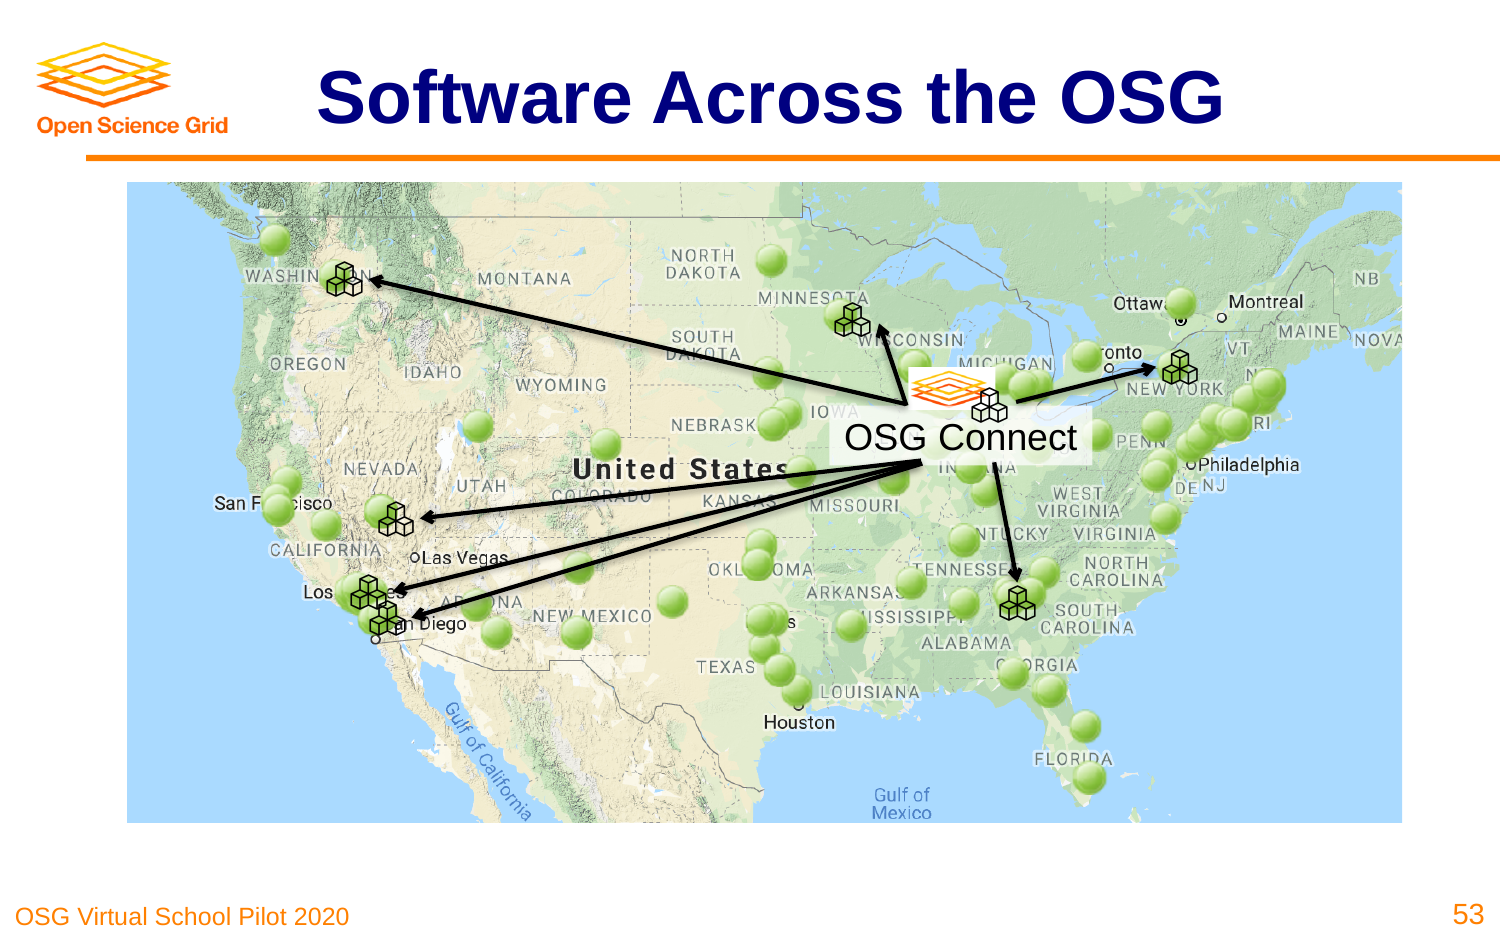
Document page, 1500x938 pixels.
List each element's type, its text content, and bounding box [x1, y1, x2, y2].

title Software Across the OSG [201, 15, 1342, 172]
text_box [392, 462, 918, 592]
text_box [368, 278, 905, 405]
picture [320, 258, 369, 300]
picture [344, 571, 412, 639]
picture [1155, 346, 1205, 388]
picture [17, 23, 201, 151]
picture [908, 366, 1014, 425]
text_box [419, 460, 922, 519]
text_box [1015, 366, 1157, 403]
picture [371, 498, 392, 539]
slide_number 53 [1430, 874, 1500, 938]
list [126, 181, 1403, 824]
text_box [411, 527, 923, 618]
picture [993, 582, 1042, 623]
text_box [993, 462, 1018, 583]
